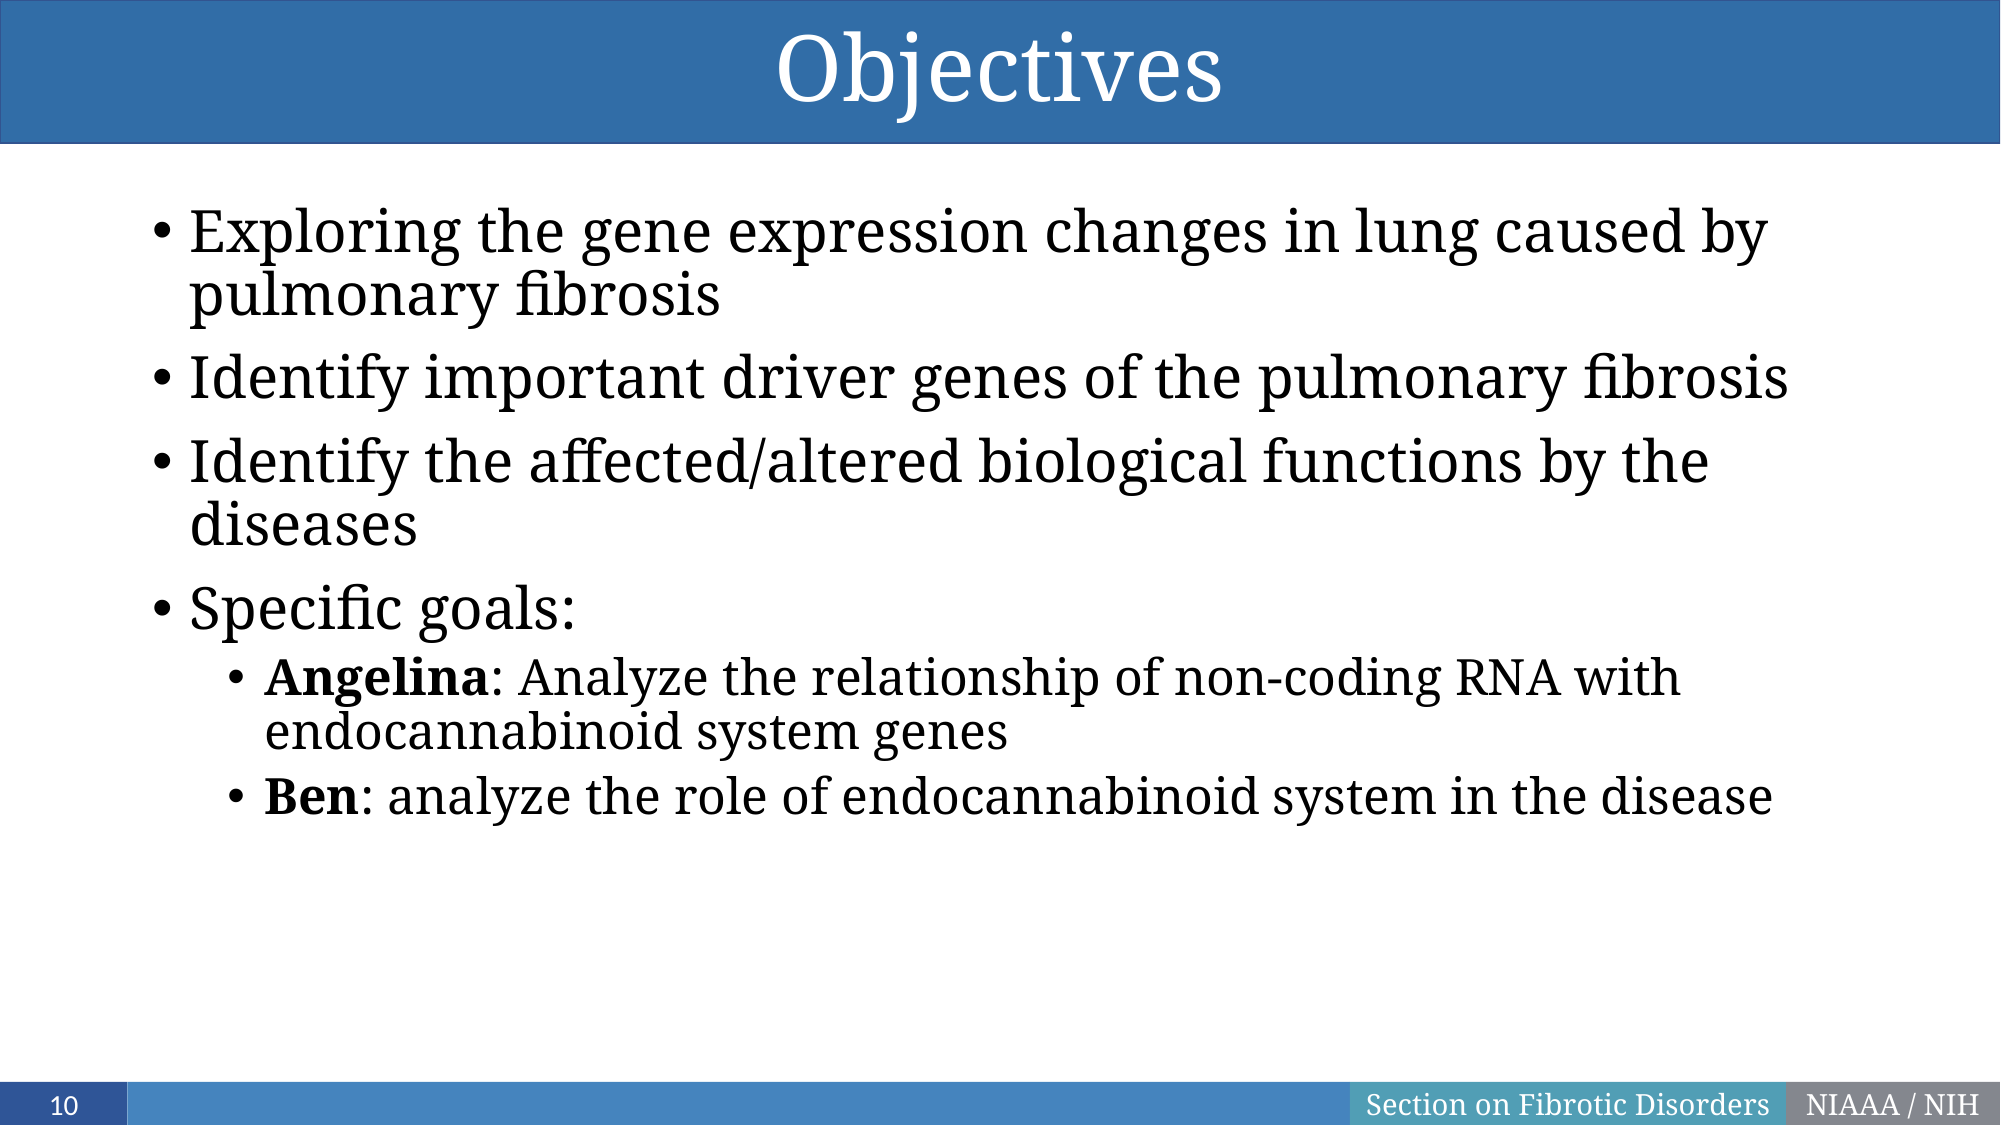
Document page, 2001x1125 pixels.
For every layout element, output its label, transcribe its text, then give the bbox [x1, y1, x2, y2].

list Exploring the gene expression changes in lung caused by pulmonary fibrosis Identify important driver genes of the pulmonary fibrosis Identify the affected/altered biological functions by the diseases Specific goals: Angelina: Analyze the relationship of non-coding RNA with endocannabinoid system genes Ben: analyze the role of endocannabinoid system in the disease [137, 194, 1863, 977]
title Objectives [137, 0, 1863, 143]
